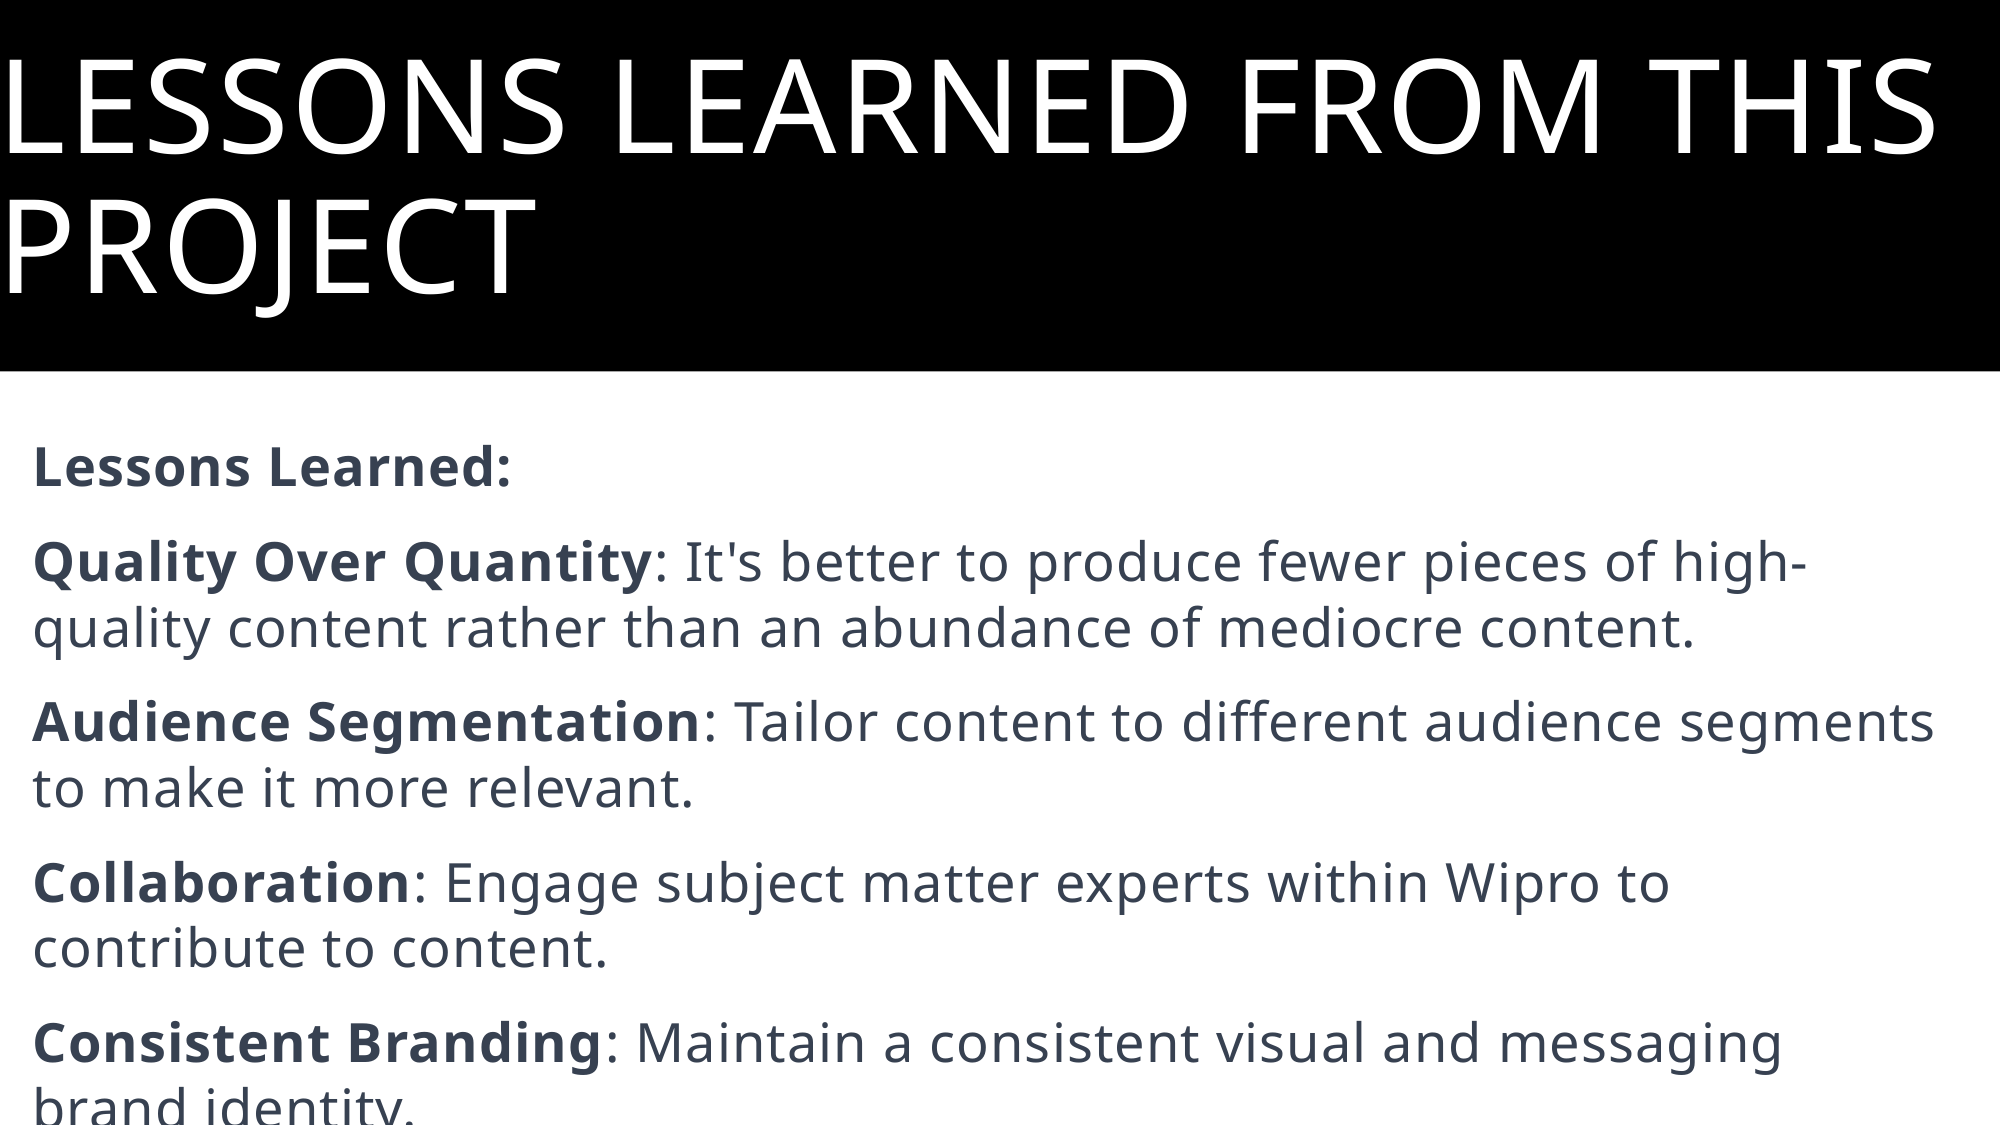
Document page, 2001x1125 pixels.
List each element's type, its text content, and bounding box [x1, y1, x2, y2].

list Lessons Learned: Quality Over Quantity: It's better to produce fewer pieces of high-quality content rather than an abundance of mediocre content. Audience Segmentation: Tailor content to different audience segments to make it more relevant. Collaboration: Engage subject matter experts within Wipro to contribute to content. Consistent Branding: Maintain a consistent visual and messaging brand identity. [17, 424, 1975, 1109]
title Lessons learned from this project [0, 31, 2000, 332]
